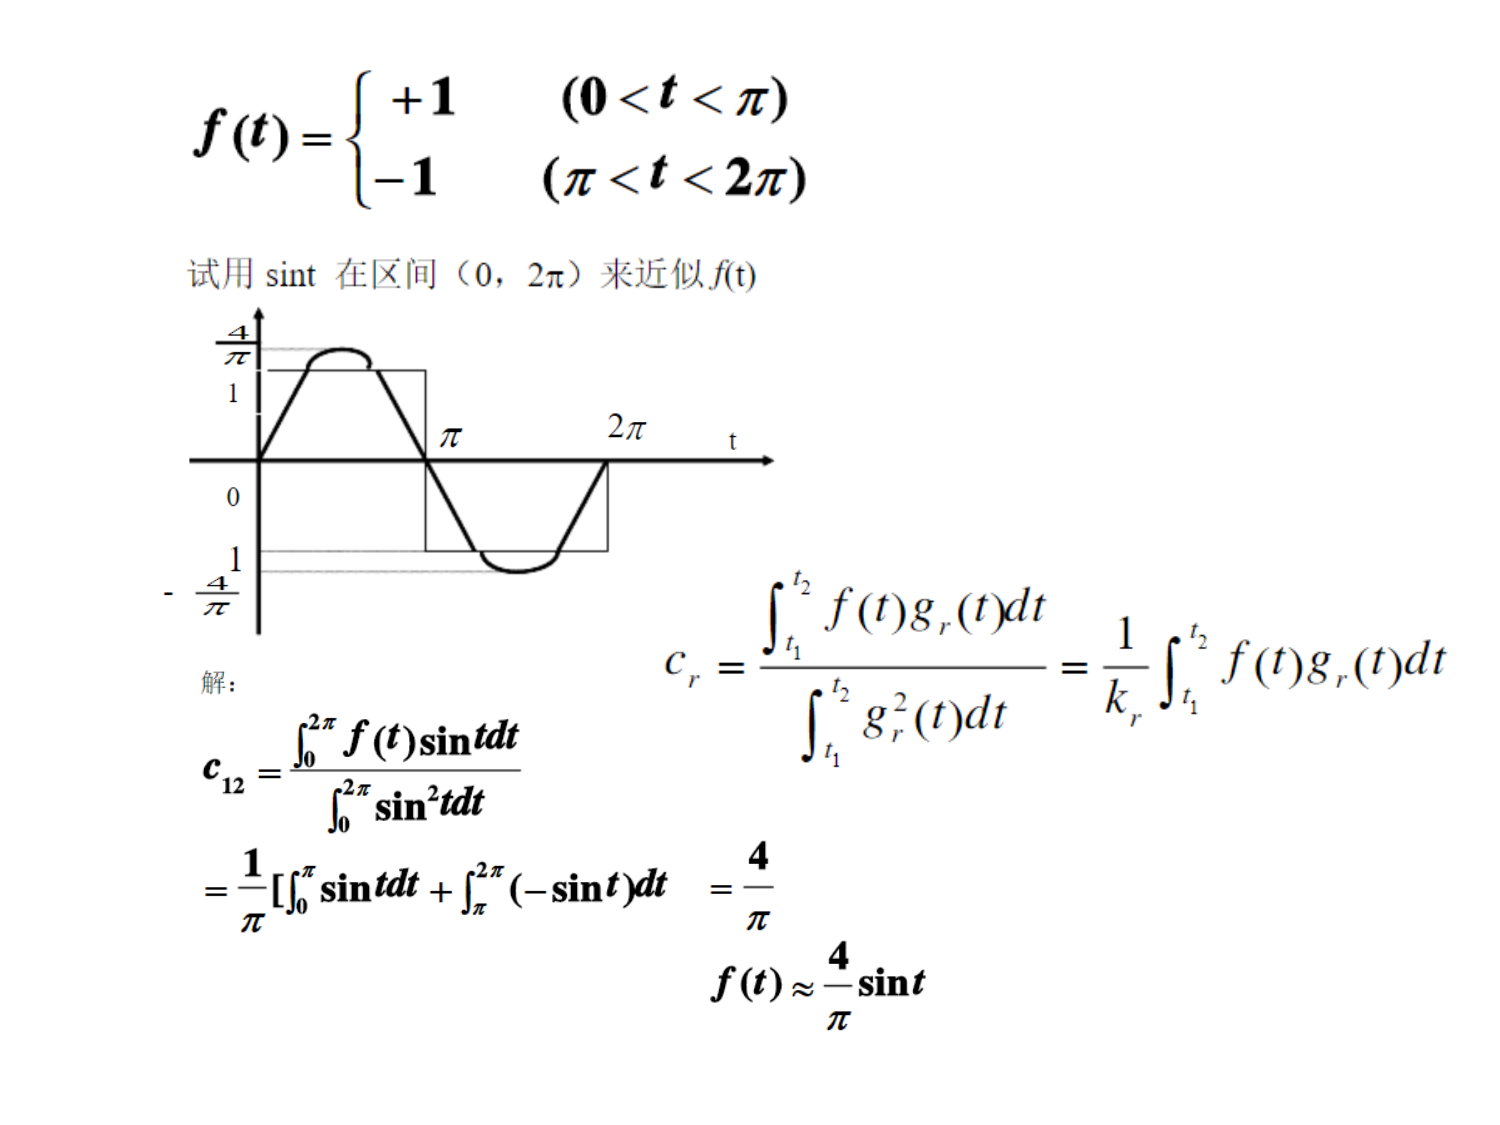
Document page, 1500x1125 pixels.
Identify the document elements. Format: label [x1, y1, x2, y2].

picture [693, 833, 957, 1035]
picture [147, 302, 1465, 951]
list [170, 54, 921, 315]
